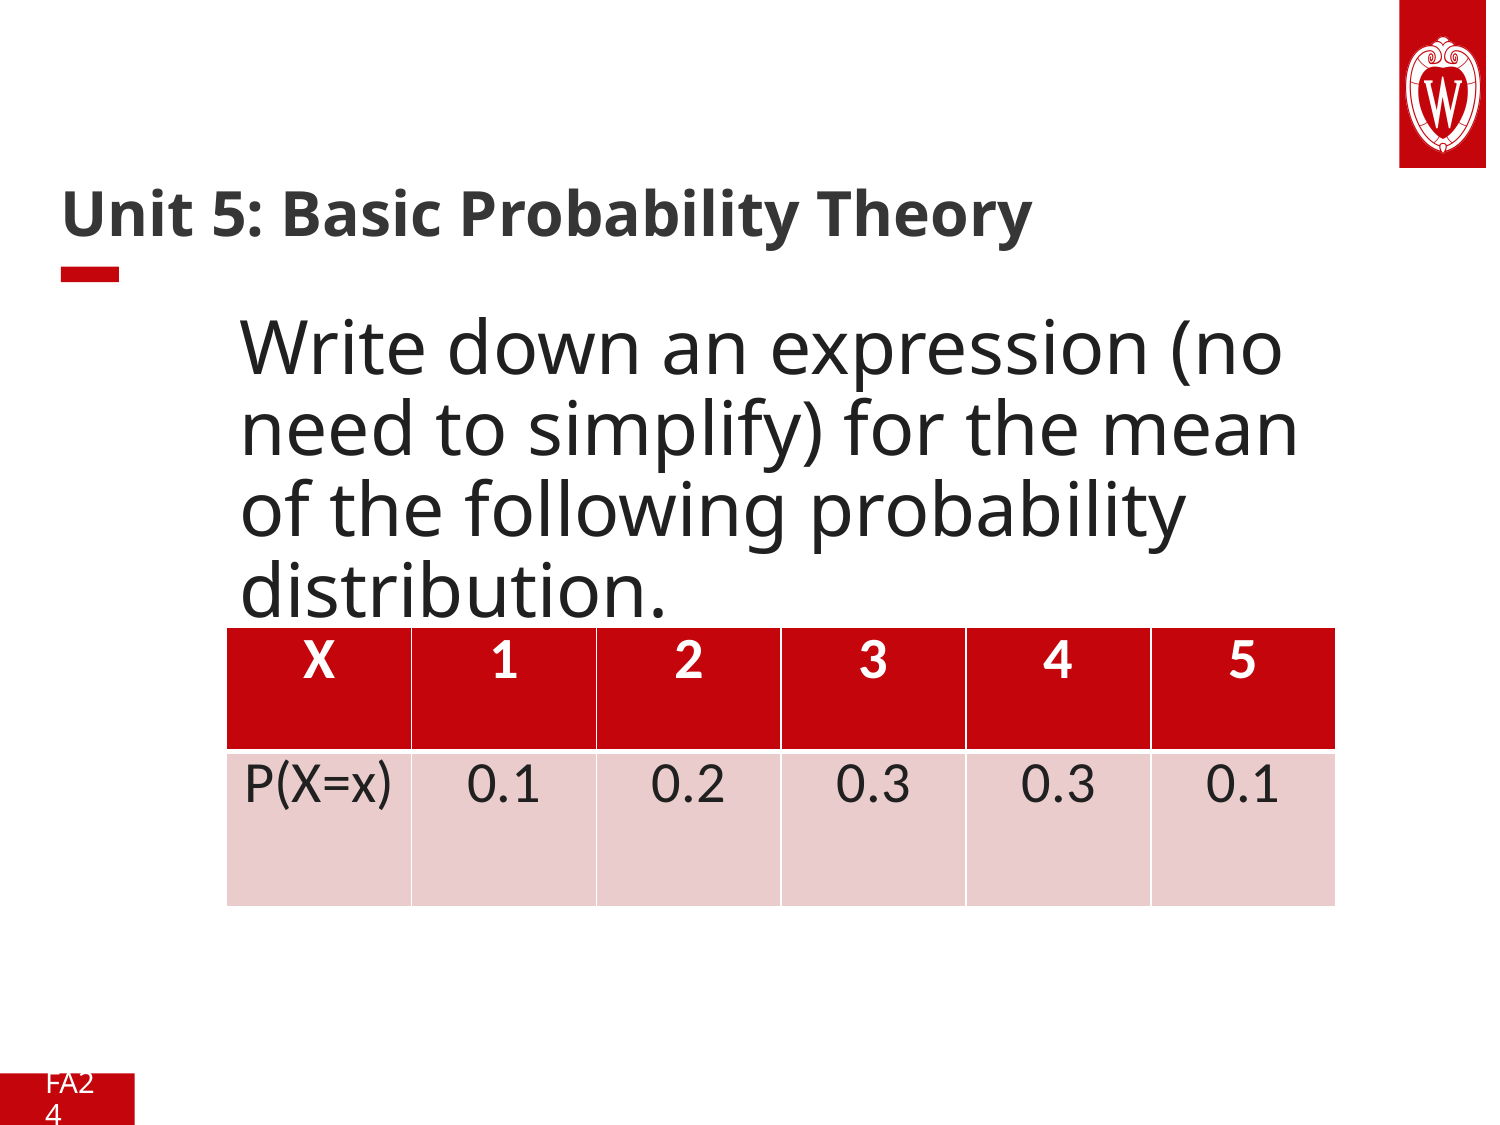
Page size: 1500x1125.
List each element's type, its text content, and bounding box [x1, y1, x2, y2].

picture [1405, 36, 1481, 154]
table_cell 0.3 [967, 754, 1150, 906]
table_cell 0.1 [1152, 754, 1335, 906]
table_cell 0.1 [412, 754, 596, 906]
list Write down an expression (no need to simplify) for the mean of the following probability distribution. [182, 301, 1374, 1032]
list FA24 [0, 1073, 135, 1125]
table_header 1 [412, 628, 596, 749]
table_header 3 [782, 628, 965, 749]
table_header 5 [1152, 628, 1335, 749]
table_header 2 [597, 628, 780, 749]
title Unit 5: Basic Probability Theory [60, 75, 1374, 250]
table_cell P(X=x) [227, 754, 411, 906]
table_cell 0.3 [782, 754, 965, 906]
table_cell 0.2 [597, 754, 780, 906]
table_header 4 [967, 628, 1150, 749]
table_header X [227, 628, 411, 749]
